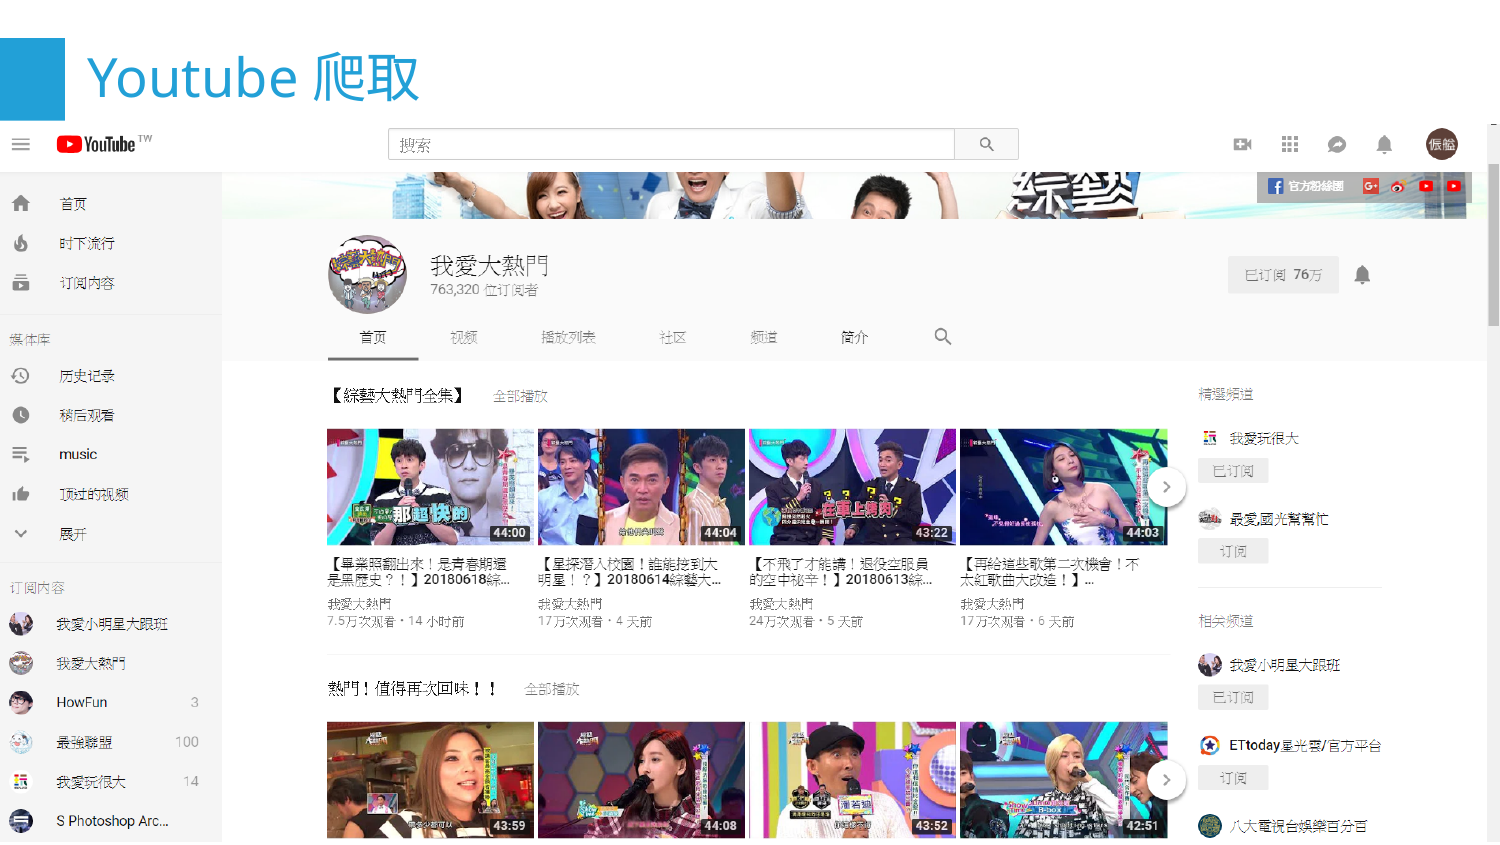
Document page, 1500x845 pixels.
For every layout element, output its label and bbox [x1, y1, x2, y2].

picture [0, 123, 1500, 842]
text_box [0, 37, 845, 121]
